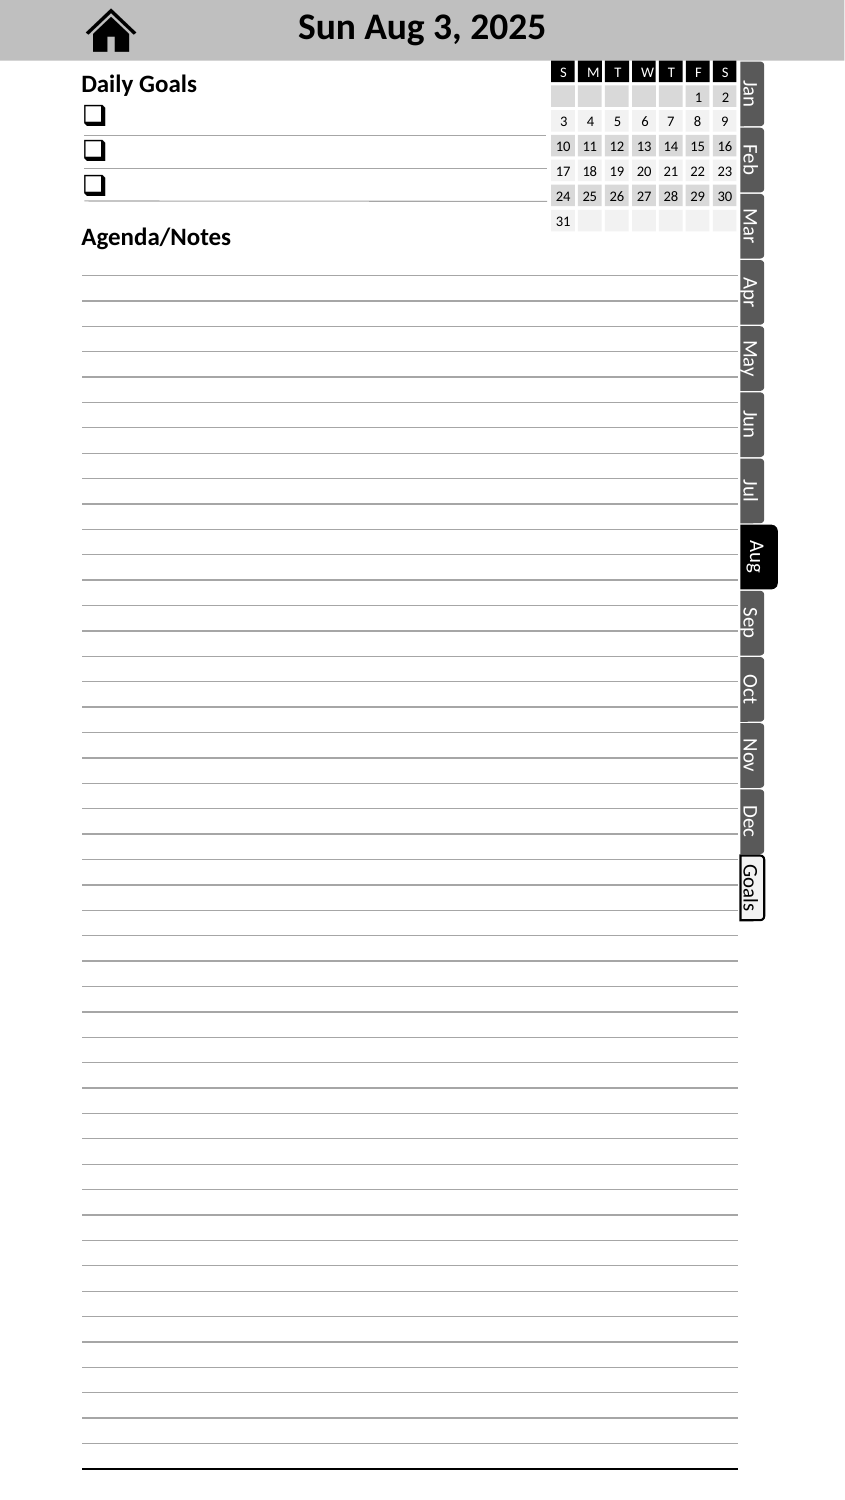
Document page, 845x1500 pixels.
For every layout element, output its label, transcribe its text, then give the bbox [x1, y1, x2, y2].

picture [82, 1, 140, 59]
list Sun Aug 3, 2025 [190, 0, 655, 61]
